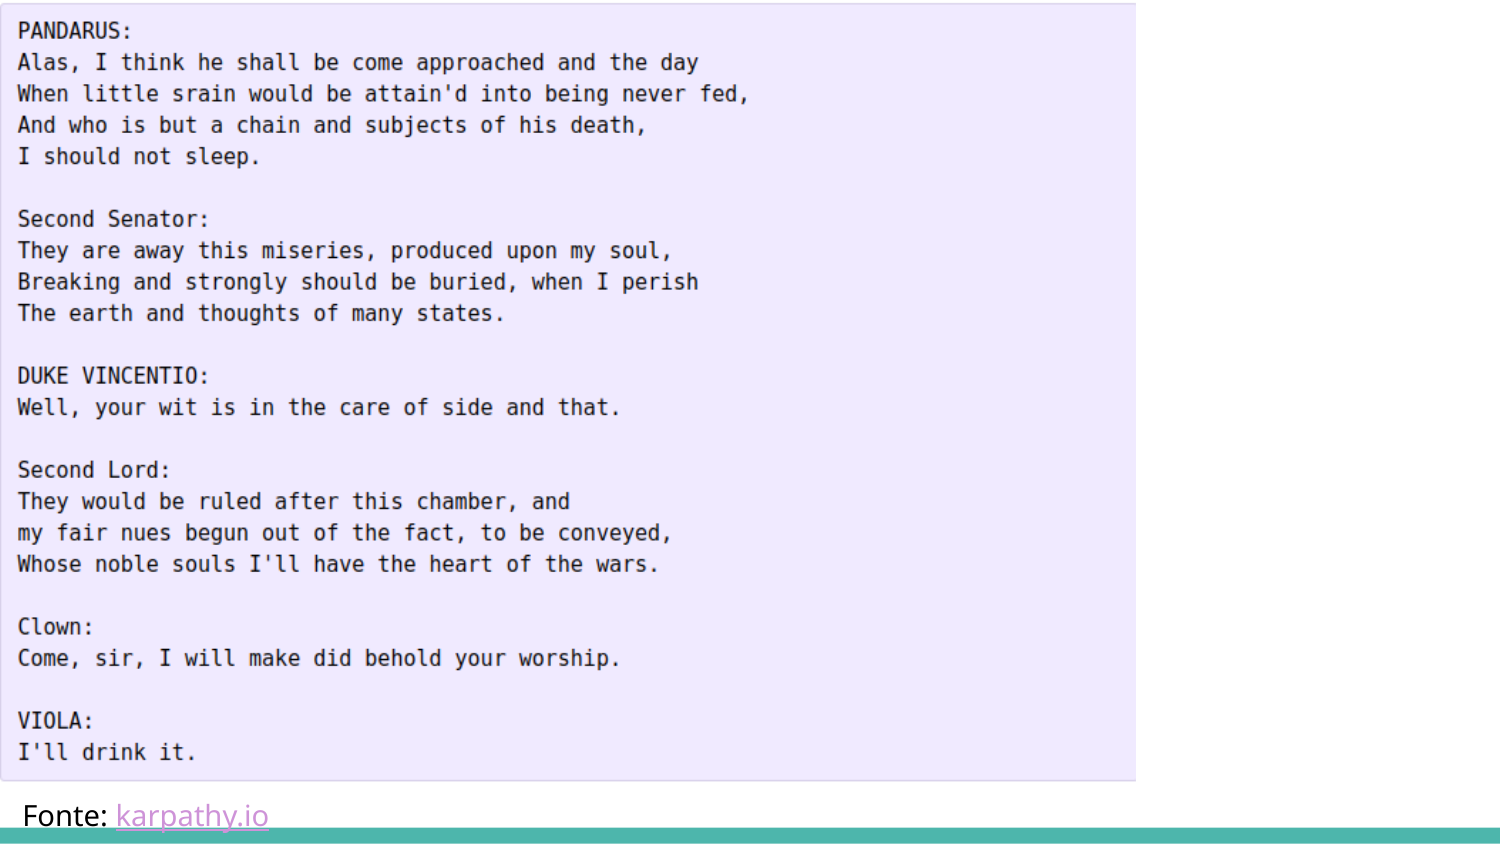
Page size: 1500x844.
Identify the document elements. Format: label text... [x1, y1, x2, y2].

picture [0, 0, 1136, 783]
text_box Fonte: karpathy.io [7, 791, 686, 814]
